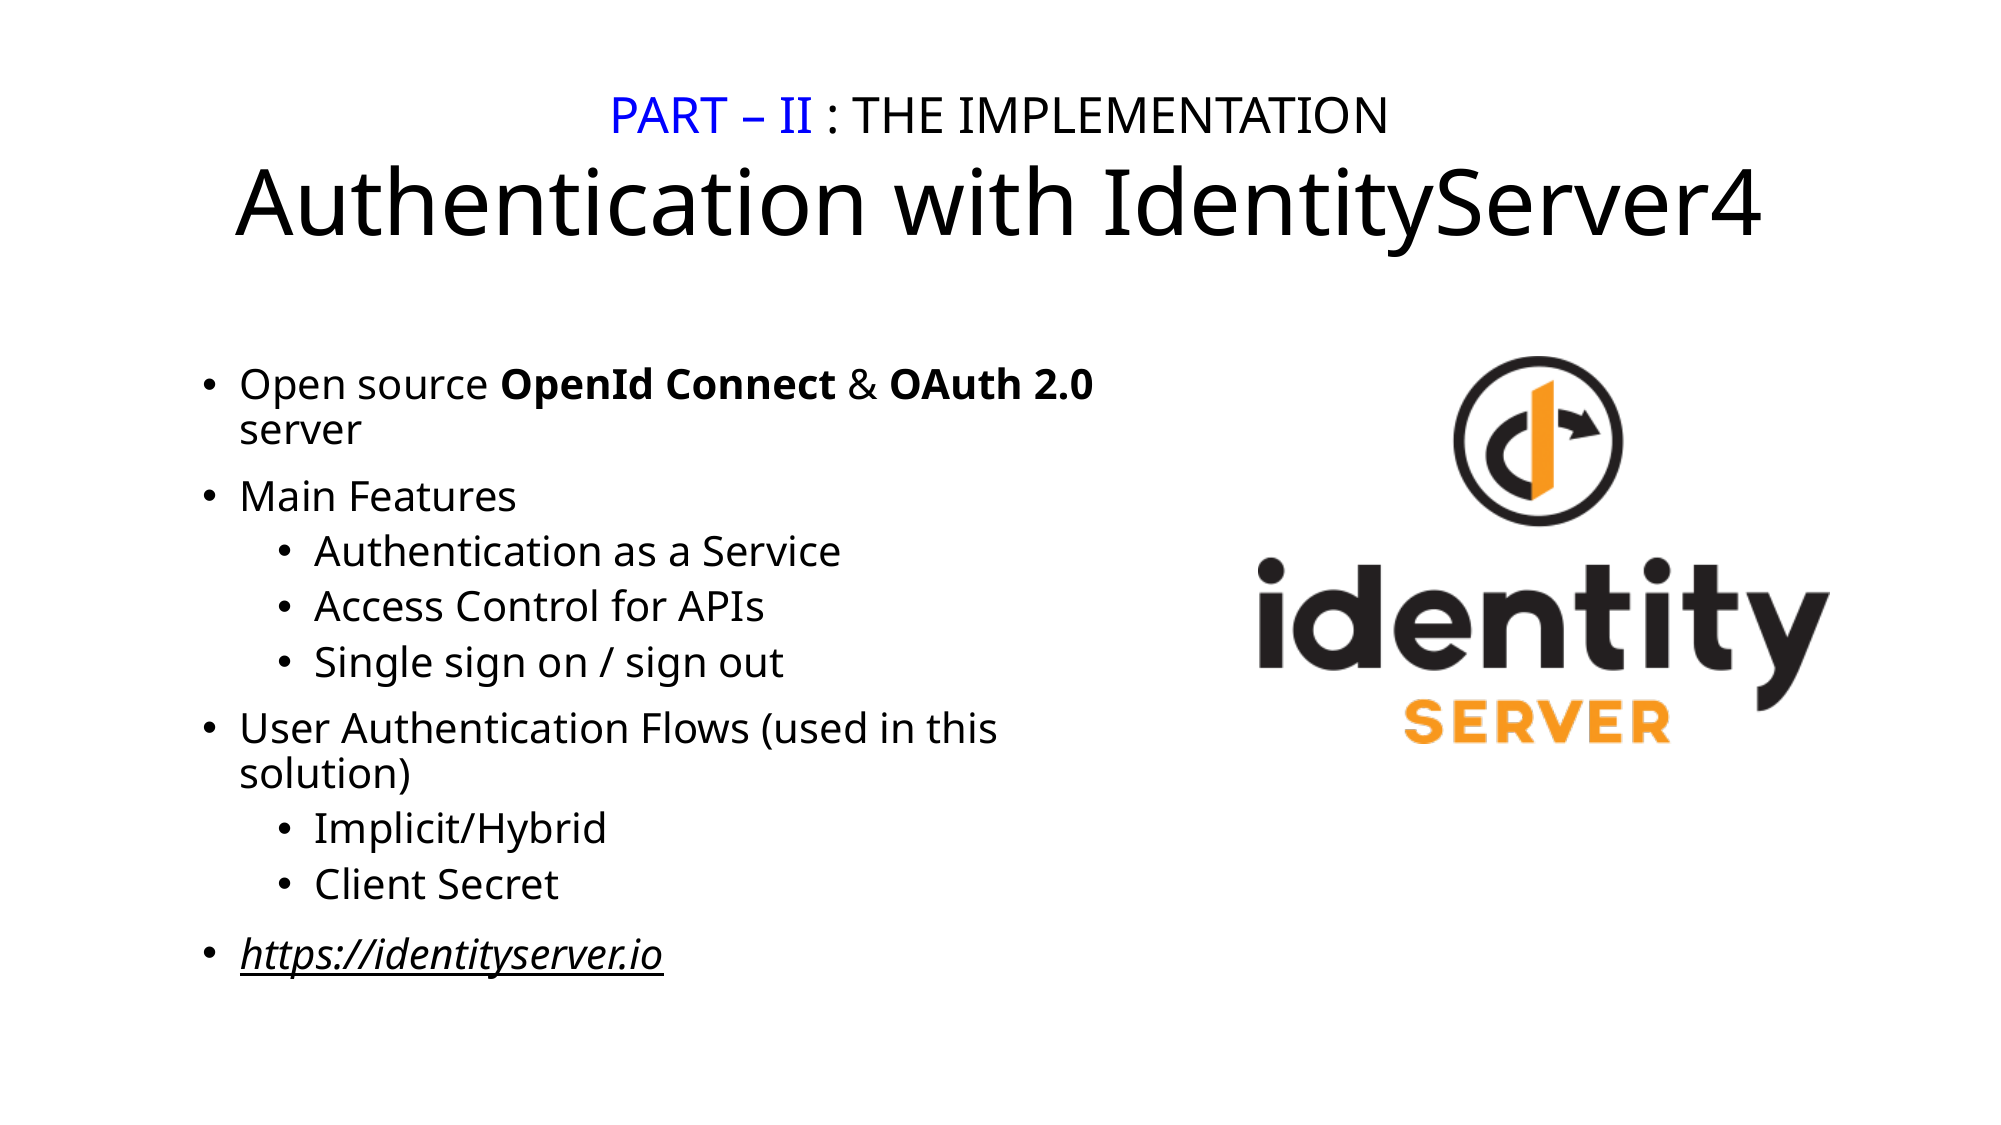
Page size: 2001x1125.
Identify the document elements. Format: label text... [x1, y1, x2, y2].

title PART – II : THE IMPLEMENTATION Authentication with IdentityServer4 [0, 59, 2000, 278]
list Open source OpenId Connect & OAuth 2.0 server Main Features Authentication as a Service Access Control for APIs Single sign on / sign out User Authentication Flows (used in this solution) Implicit/Hybrid Client Secret https://identityserver.io [187, 356, 1191, 1020]
picture [1258, 356, 1830, 744]
